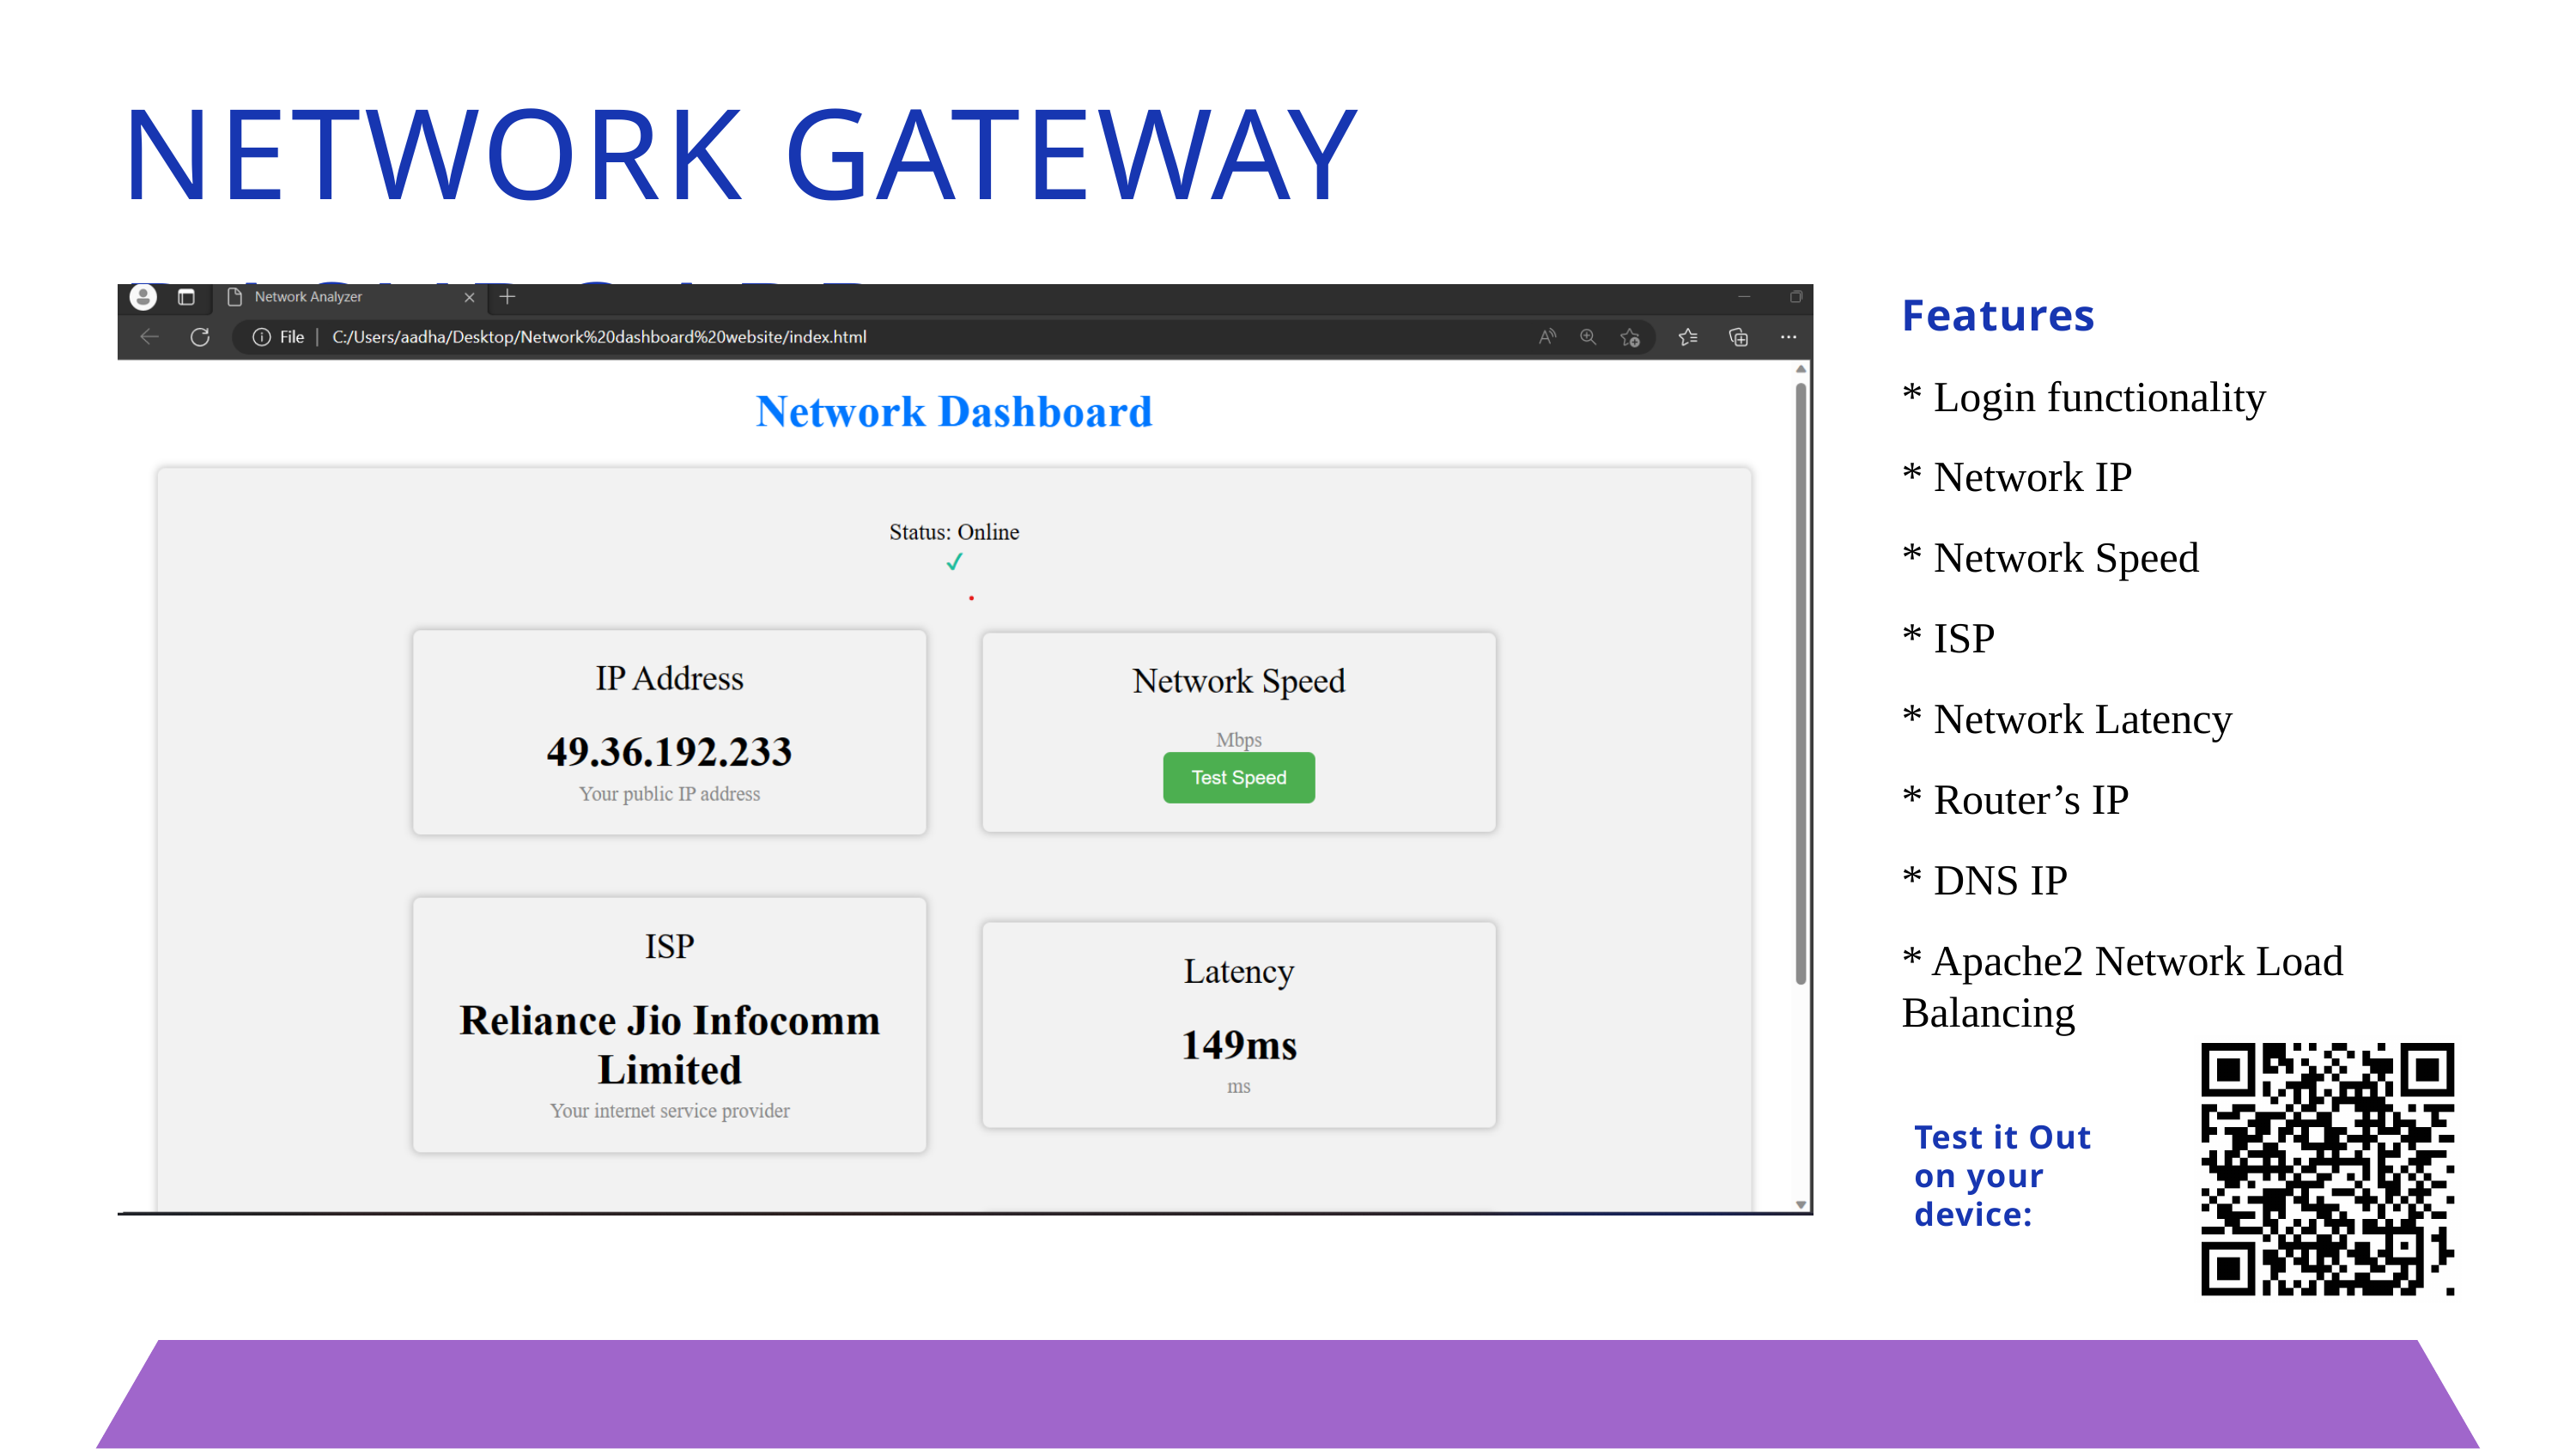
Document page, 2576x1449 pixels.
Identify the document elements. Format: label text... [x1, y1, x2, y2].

text_box Test it Out on your device: [1899, 1110, 2122, 1240]
picture [2194, 1035, 2462, 1304]
text_box [95, 1340, 2481, 1449]
text_box Features * Login functionality * Network IP * Network Speed * ISP * Network Latency * Router’s IP * DNS IP * Apache2 Network Load Balancing [1899, 252, 2462, 1035]
title NETWORK GATEWAY DASHBOARD [118, 48, 2069, 399]
picture [118, 283, 1814, 1216]
